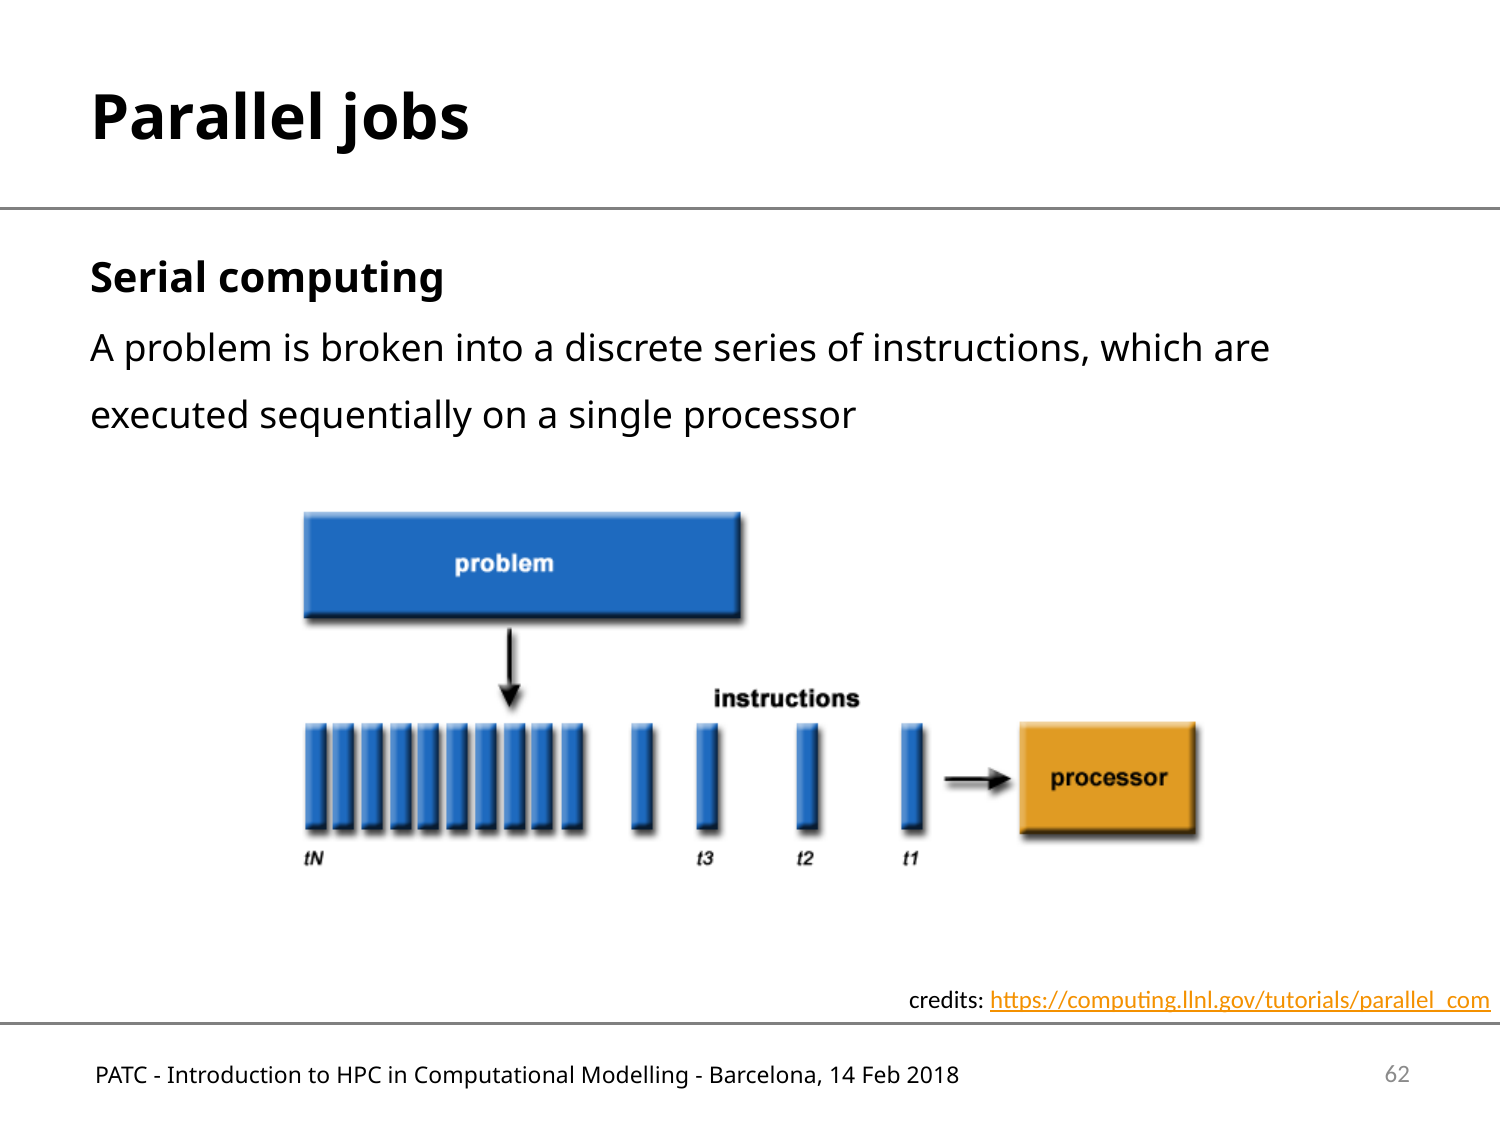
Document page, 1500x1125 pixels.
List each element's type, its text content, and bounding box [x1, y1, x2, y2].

picture [295, 503, 1211, 883]
text_box credits: https://computing.llnl.gov/tutorials/parallel_com [667, 975, 1500, 1021]
list Serial computing A problem is broken into a discrete series of instructions, which are executed sequentially on a single processor [75, 243, 1425, 1005]
title Parallel jobs [75, 45, 1069, 185]
slide_number 62 [1074, 1042, 1425, 1103]
